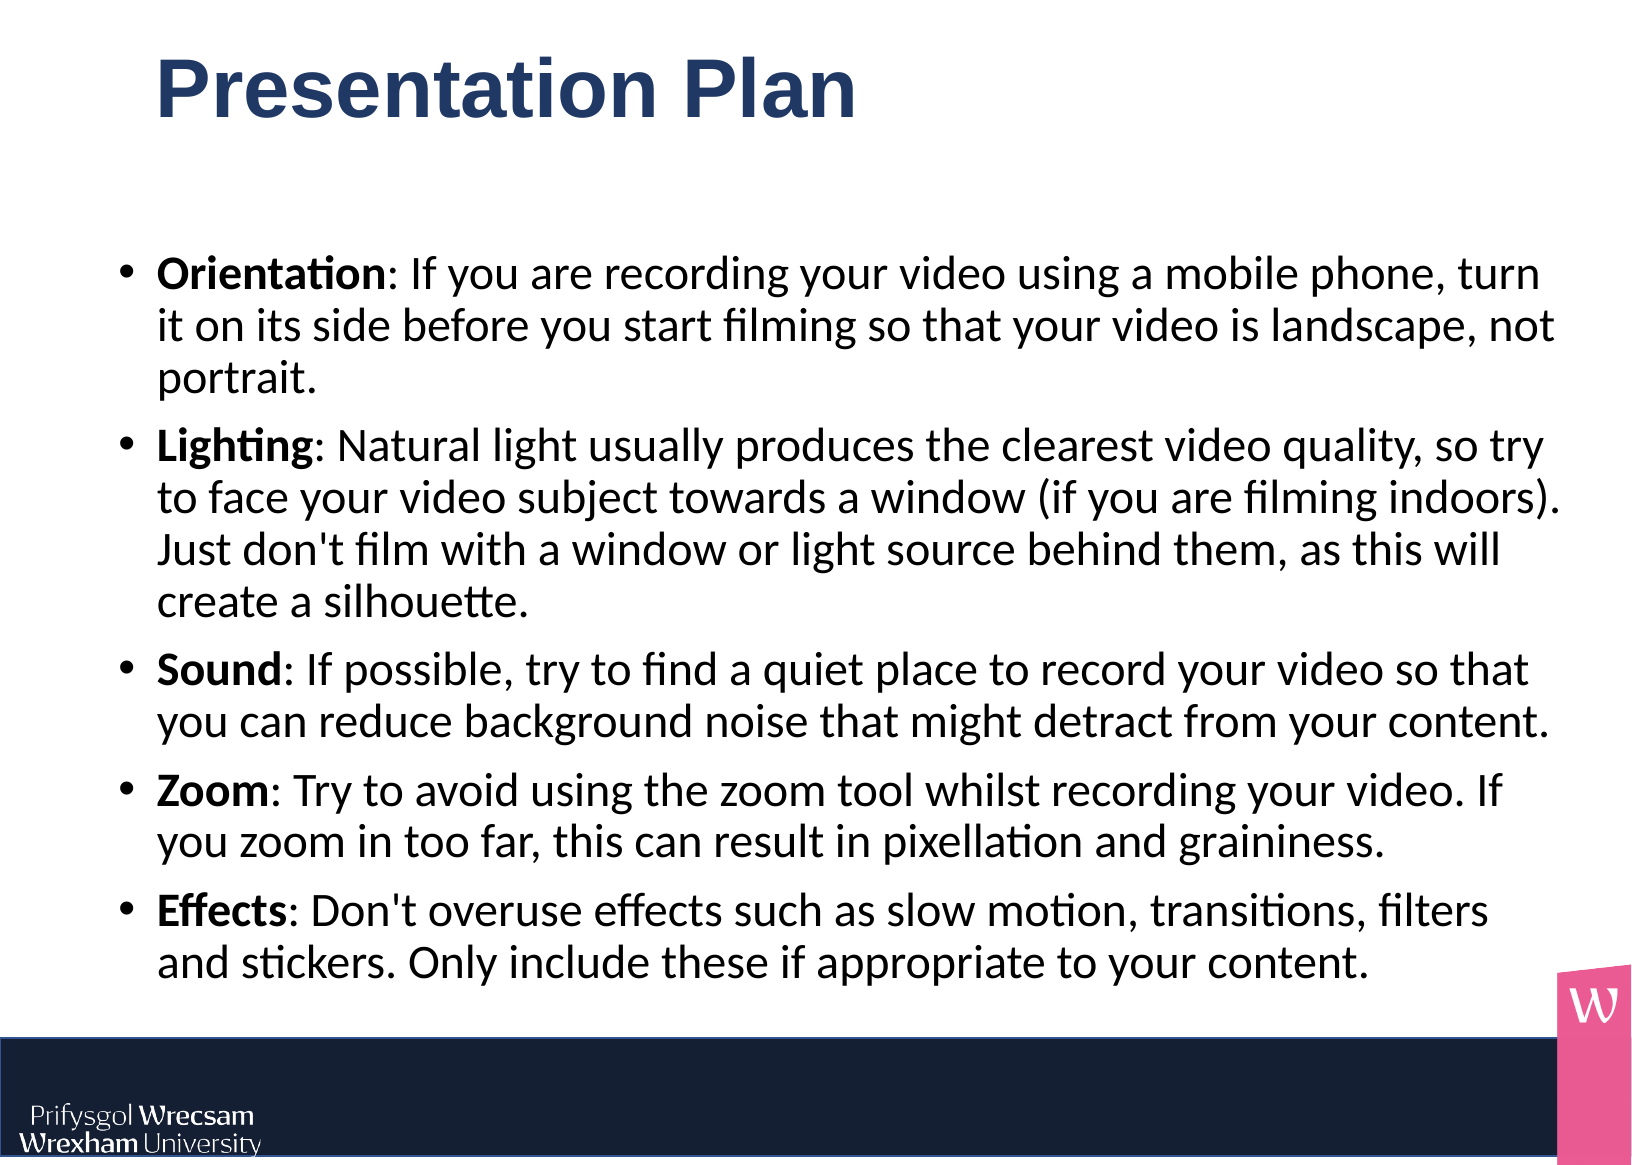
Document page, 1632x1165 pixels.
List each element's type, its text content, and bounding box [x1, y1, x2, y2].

list Orientation: If you are recording your video using a mobile phone, turn it on its side before you start filming so that your video is landscape, not portrait. Lighting: Natural light usually produces the clearest video quality, so try to face your video subject towards a window (if you are filming indoors). Just don't film with a window or light source behind them, as this will create a silhouette. Sound: If possible, try to find a quiet place to record your video so that you can reduce background noise that might detract from your content. Zoom: Try to avoid using the zoom tool whilst recording your video. If you zoom in too far, this can result in pixellation and graininess. Effects: Don't overuse effects such as slow motion, transitions, filters and stickers. Only include these if appropriate to your content. [103, 240, 1585, 964]
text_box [0, 964, 1632, 1165]
title Presentation Plan [140, 37, 1491, 144]
